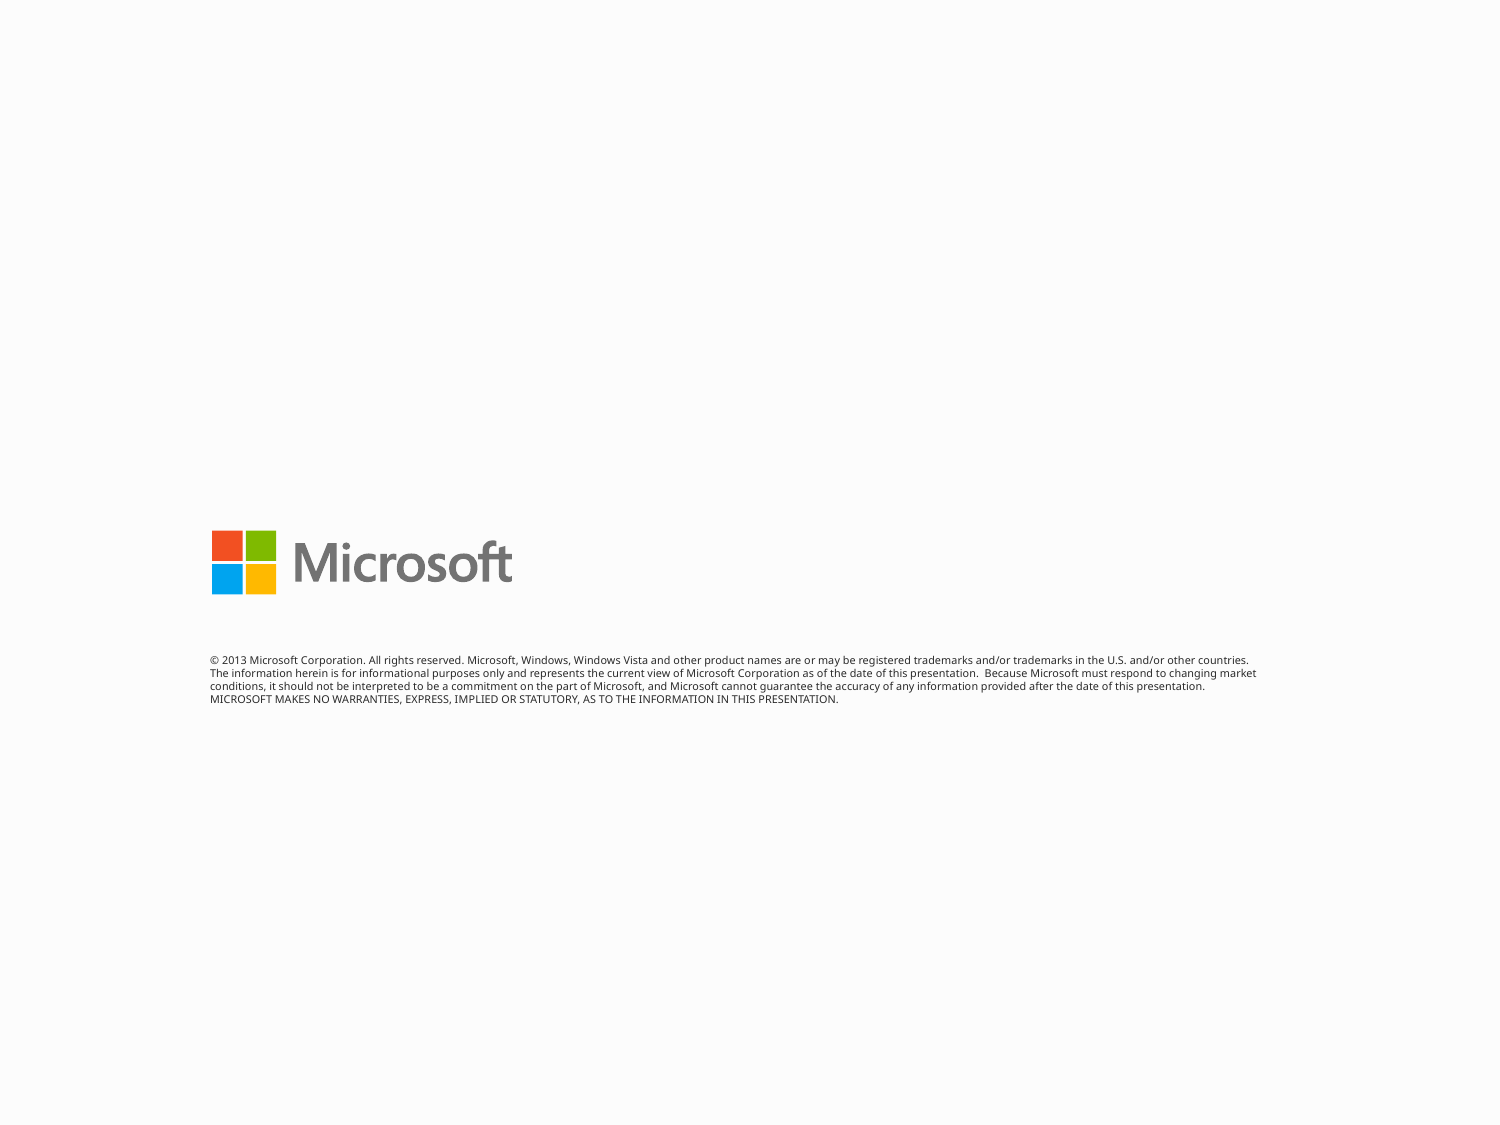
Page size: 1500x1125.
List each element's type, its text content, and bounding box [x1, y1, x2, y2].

text_box © 2013 Microsoft Corporation. All rights reserved. Microsoft, Windows, Windows Vista and other product names are or may be registered trademarks and/or trademarks in the U.S. and/or other countries. The information herein is for informational purposes only and represents the current view of Microsoft Corporation as of the date of this presentation. Because Microsoft must respond to changing market conditions, it should not be interpreted to be a commitment on the part of Microsoft, and Microsoft cannot guarantee the accuracy of any information provided after the date of this presentation. MICROSOFT MAKES NO WARRANTIES, EXPRESS, IMPLIED OR STATUTORY, AS TO THE INFORMATION IN THIS PRESENTATION. [187, 635, 1287, 724]
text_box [211, 530, 513, 595]
